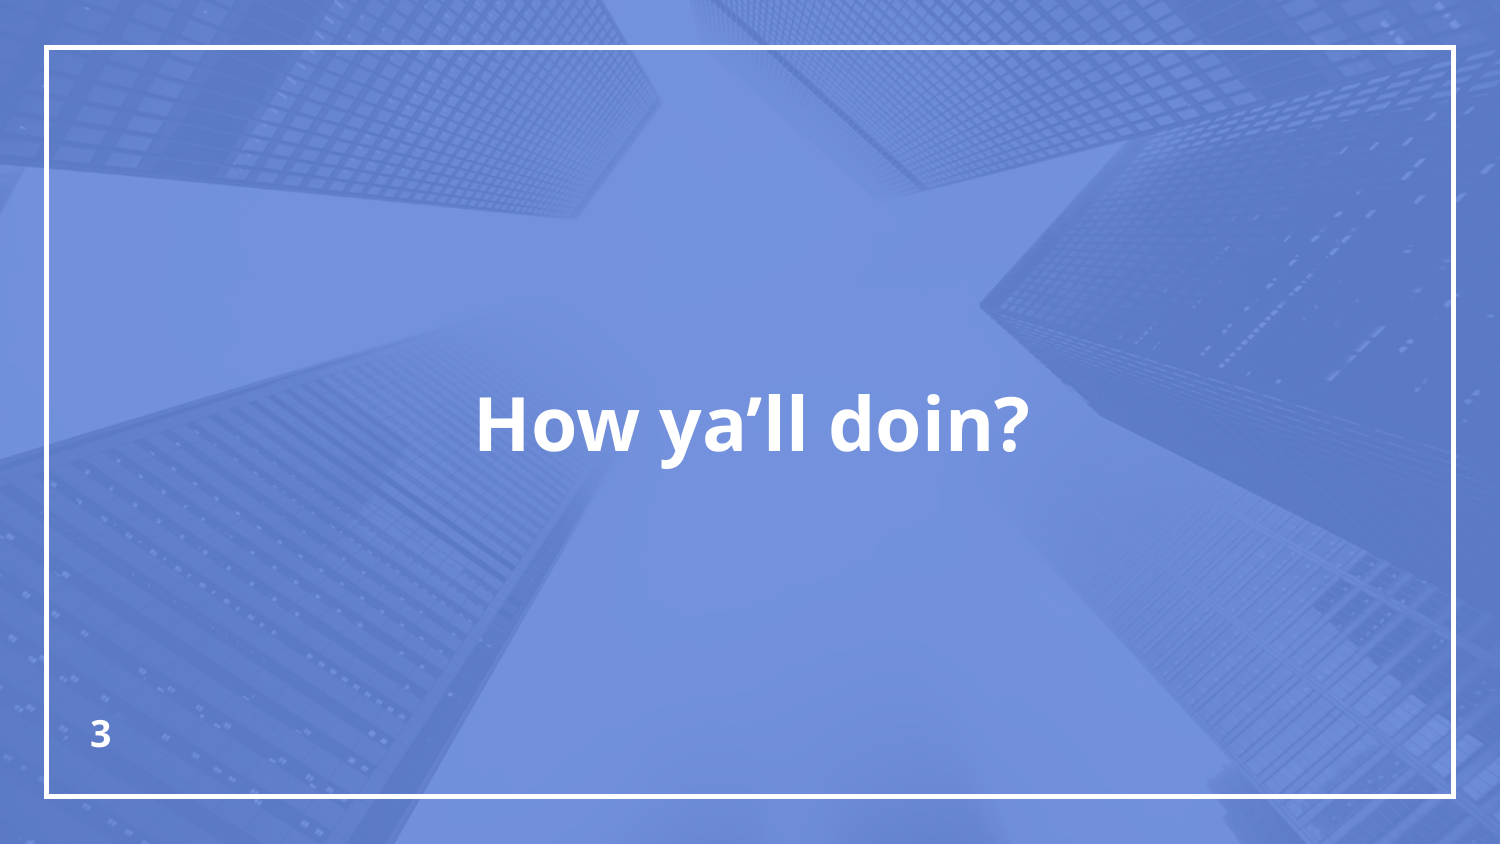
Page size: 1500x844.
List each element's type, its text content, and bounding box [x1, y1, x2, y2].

slide_number ‹#› [75, 687, 165, 777]
text_box How ya’ll doin? [458, 361, 1143, 482]
